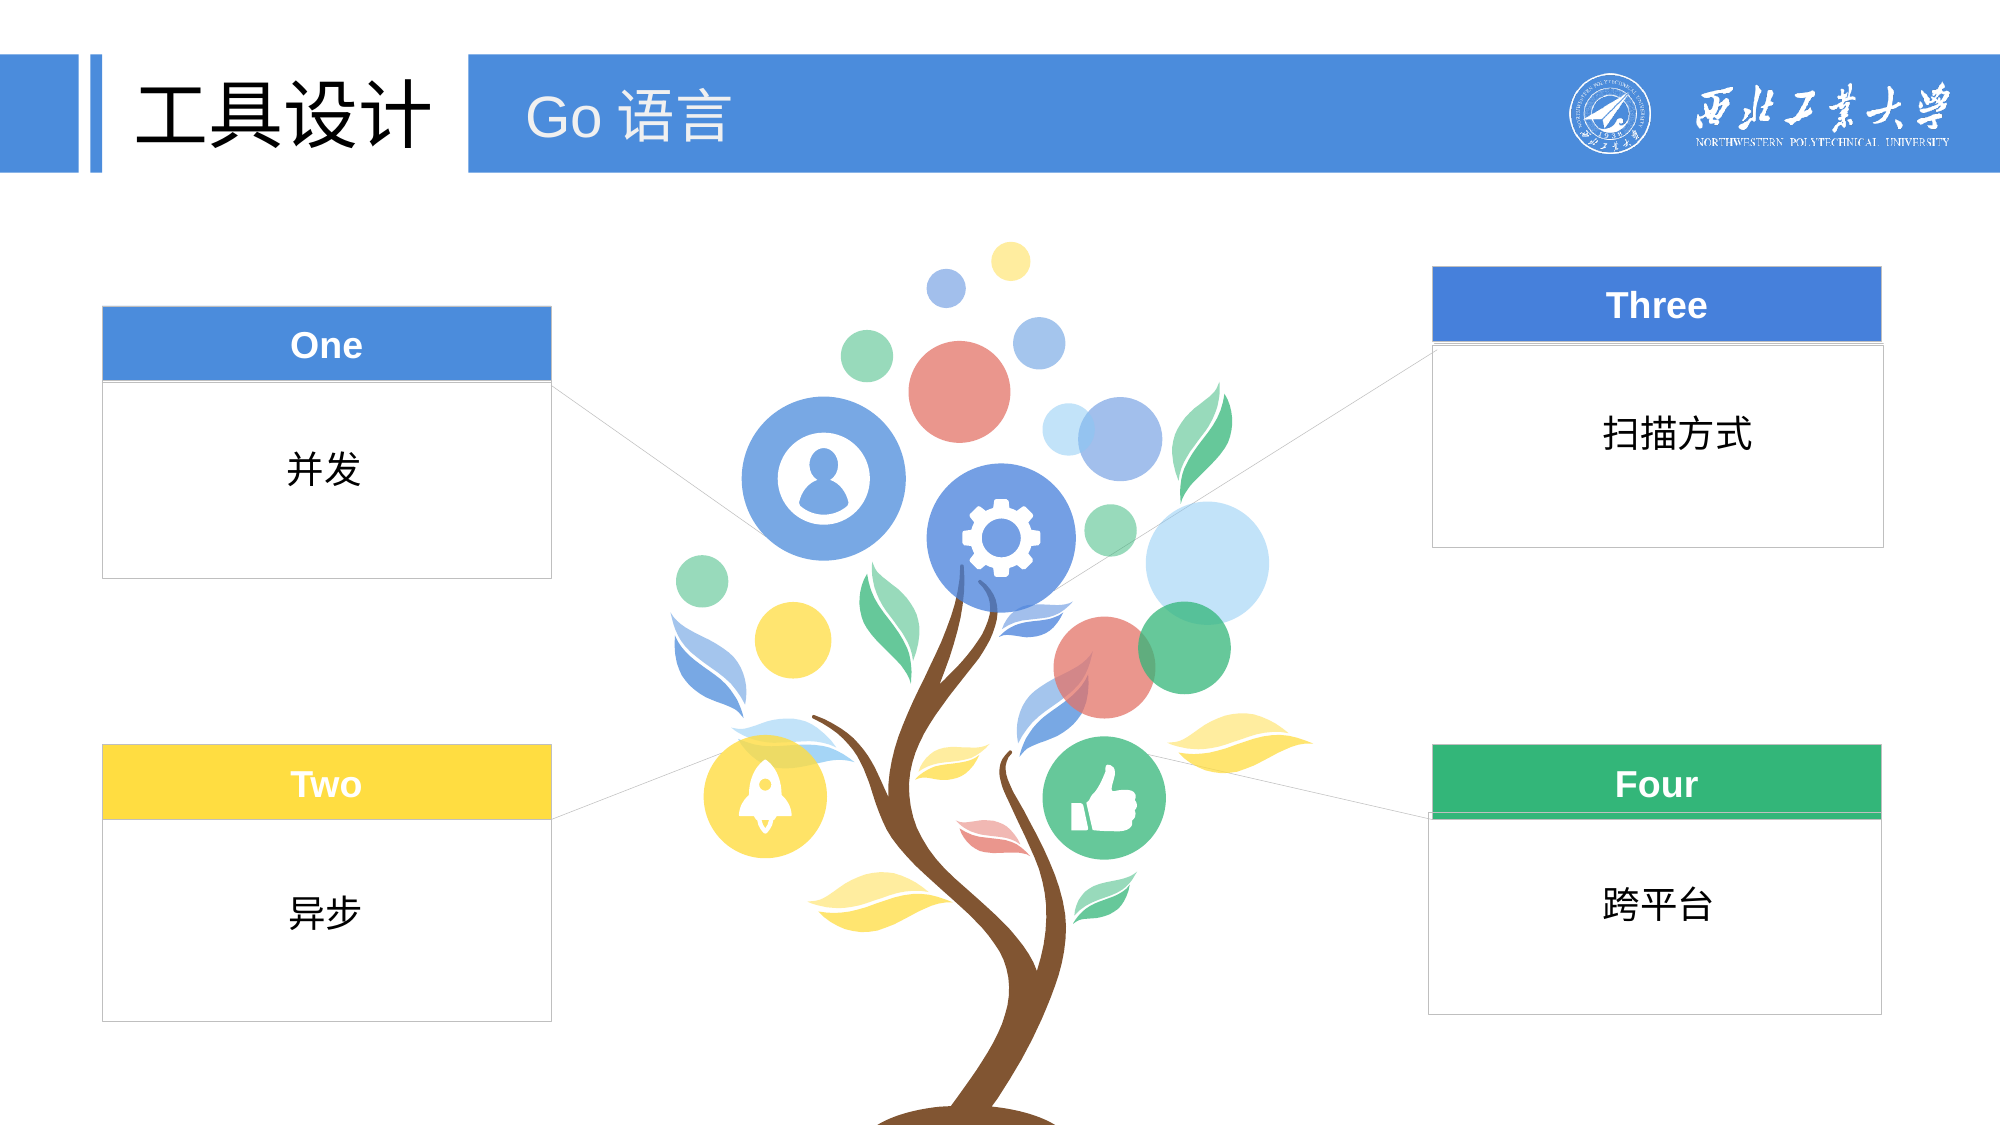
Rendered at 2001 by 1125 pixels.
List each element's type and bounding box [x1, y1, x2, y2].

picture [1696, 81, 1950, 146]
picture [1569, 73, 1651, 154]
text_box [0, 54, 2000, 173]
text_box [102, 241, 1884, 1125]
